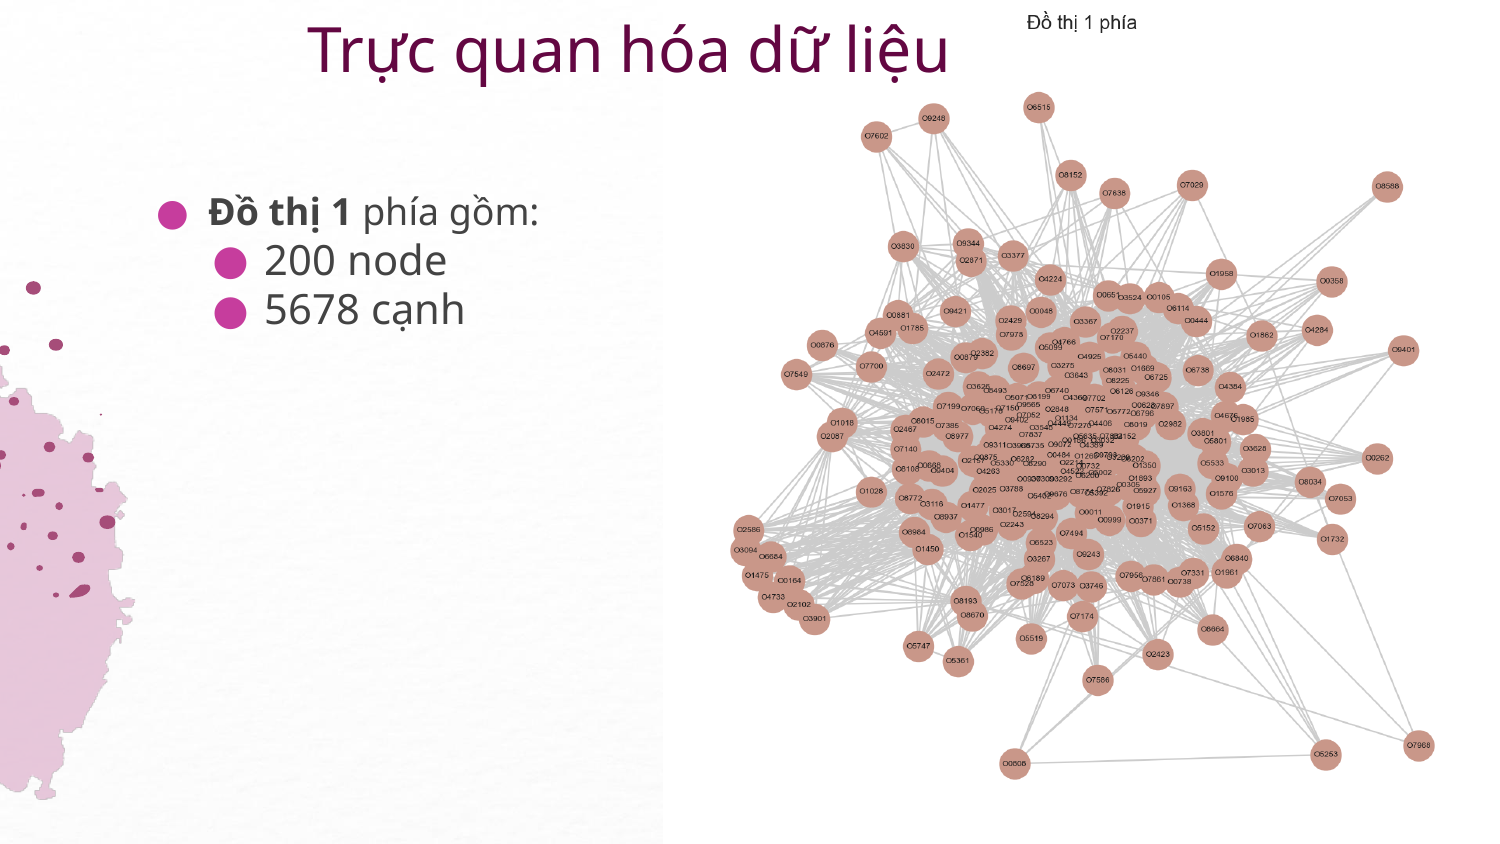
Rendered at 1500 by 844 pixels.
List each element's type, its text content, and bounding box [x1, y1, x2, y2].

title Trực quan hóa dữ liệu [0, 0, 660, 95]
list Đồ thị 1 phía gồm: 200 node 5678 cạnh [118, 173, 657, 750]
picture [0, 315, 128, 844]
picture [0, 0, 1500, 844]
